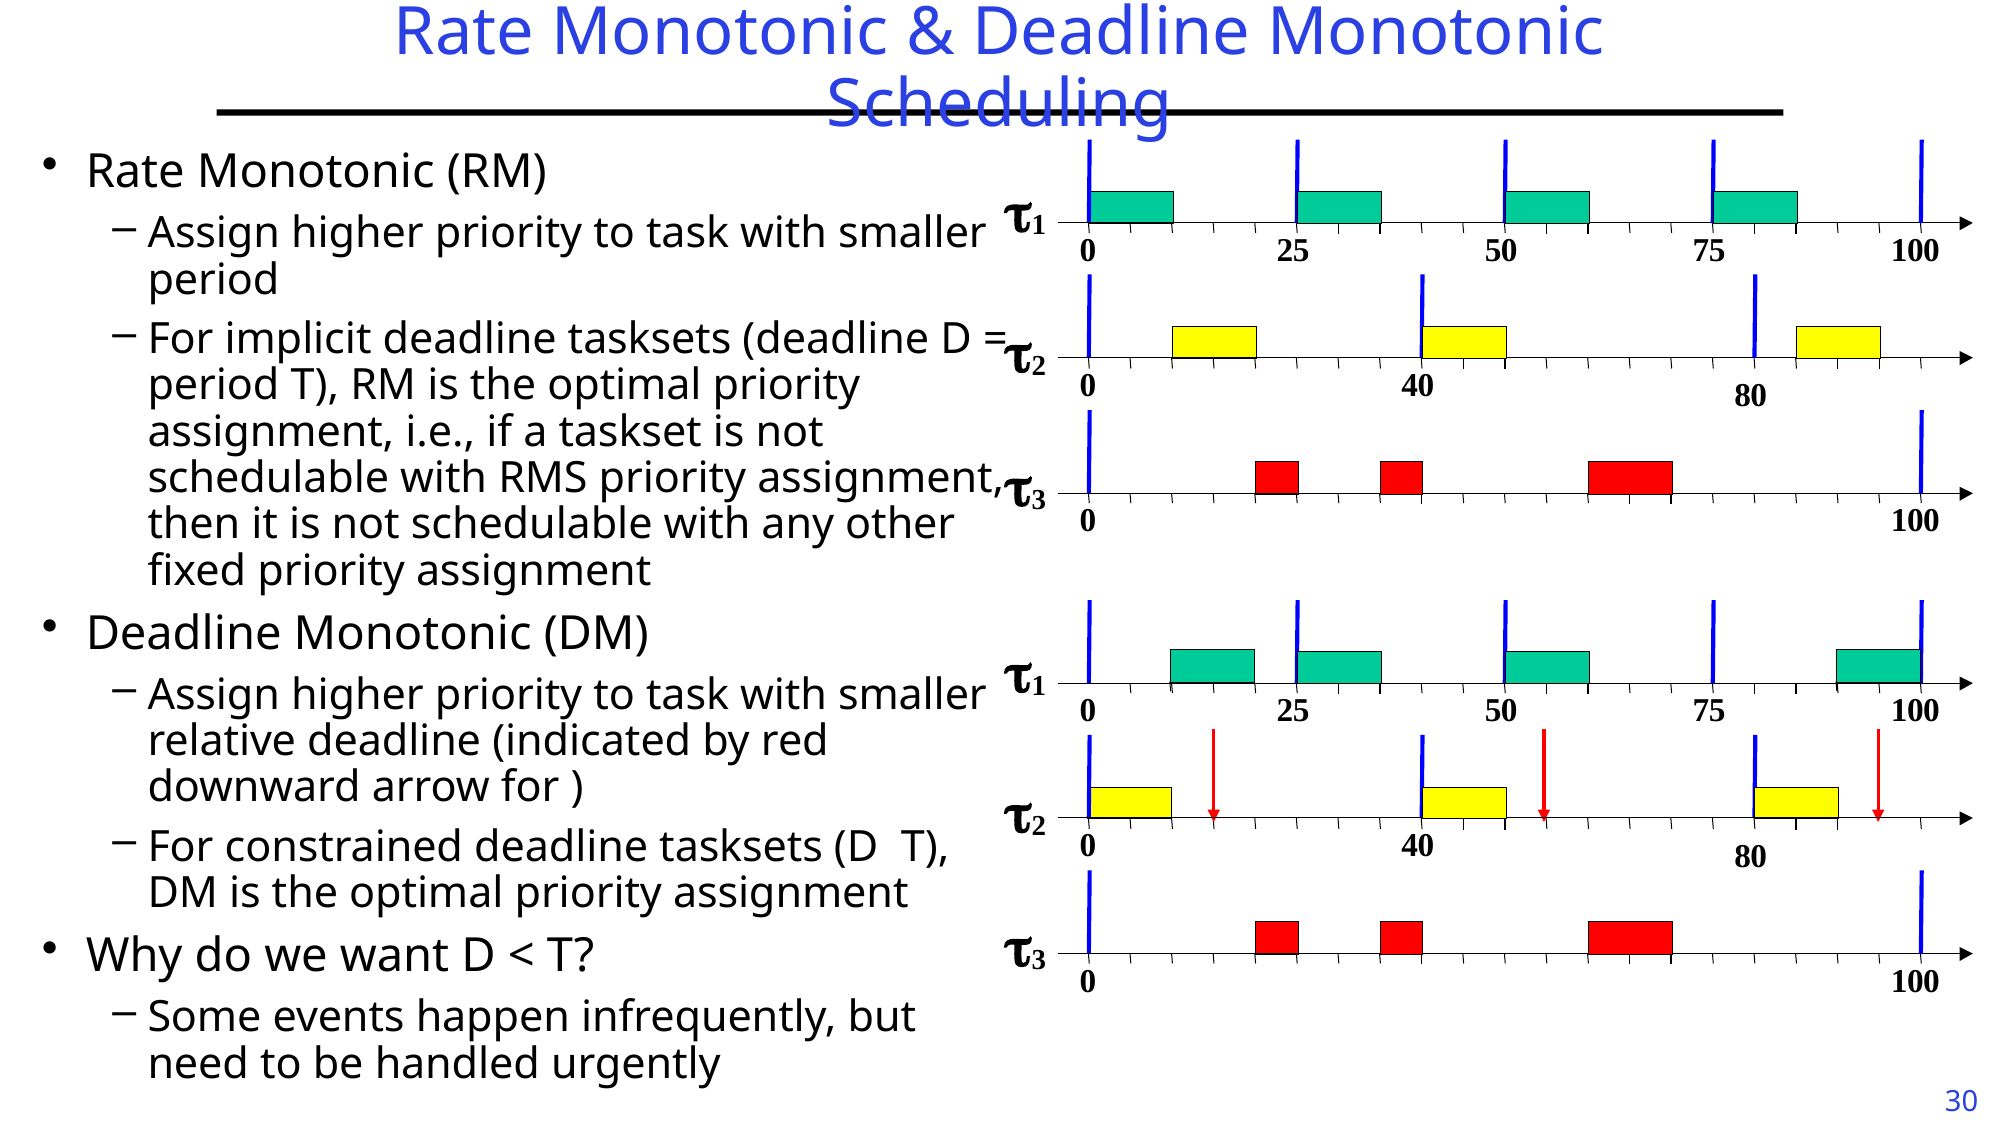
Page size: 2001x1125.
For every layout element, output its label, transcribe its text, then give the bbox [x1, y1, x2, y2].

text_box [999, 139, 1974, 540]
text_box 25 [1274, 685, 1313, 729]
text_box [1710, 600, 1716, 682]
text_box 50 [1482, 685, 1521, 729]
text_box [1836, 649, 1921, 683]
text_box 1 [999, 631, 1070, 704]
text_box 2 [999, 771, 1070, 844]
text_box [1422, 787, 1507, 819]
text_box 100 [1888, 685, 1943, 729]
text_box 80 [1732, 831, 1771, 868]
text_box 0 [1077, 975, 1100, 999]
text_box [1959, 811, 1973, 826]
text_box [1297, 651, 1382, 684]
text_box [1056, 870, 1974, 966]
text_box [1294, 600, 1300, 683]
text_box 40 [1399, 820, 1438, 863]
text_box [1505, 651, 1590, 684]
text_box [1086, 734, 1092, 817]
text_box 100 [1888, 975, 1943, 999]
text_box [1170, 649, 1255, 683]
text_box [1754, 787, 1839, 817]
text_box 75 [1690, 685, 1729, 729]
text_box 0 [1077, 820, 1100, 863]
text_box [1086, 600, 1092, 683]
text_box [1502, 600, 1508, 683]
text_box [1419, 734, 1425, 817]
text_box [1752, 734, 1758, 817]
text_box 3 [999, 905, 1070, 978]
text_box [1091, 787, 1172, 817]
text_box [1919, 600, 1924, 683]
title Rate Monotonic & Deadline Monotonic Scheduling [216, 24, 1784, 113]
text_box [1959, 676, 1973, 691]
text_box 0 [1077, 685, 1100, 729]
